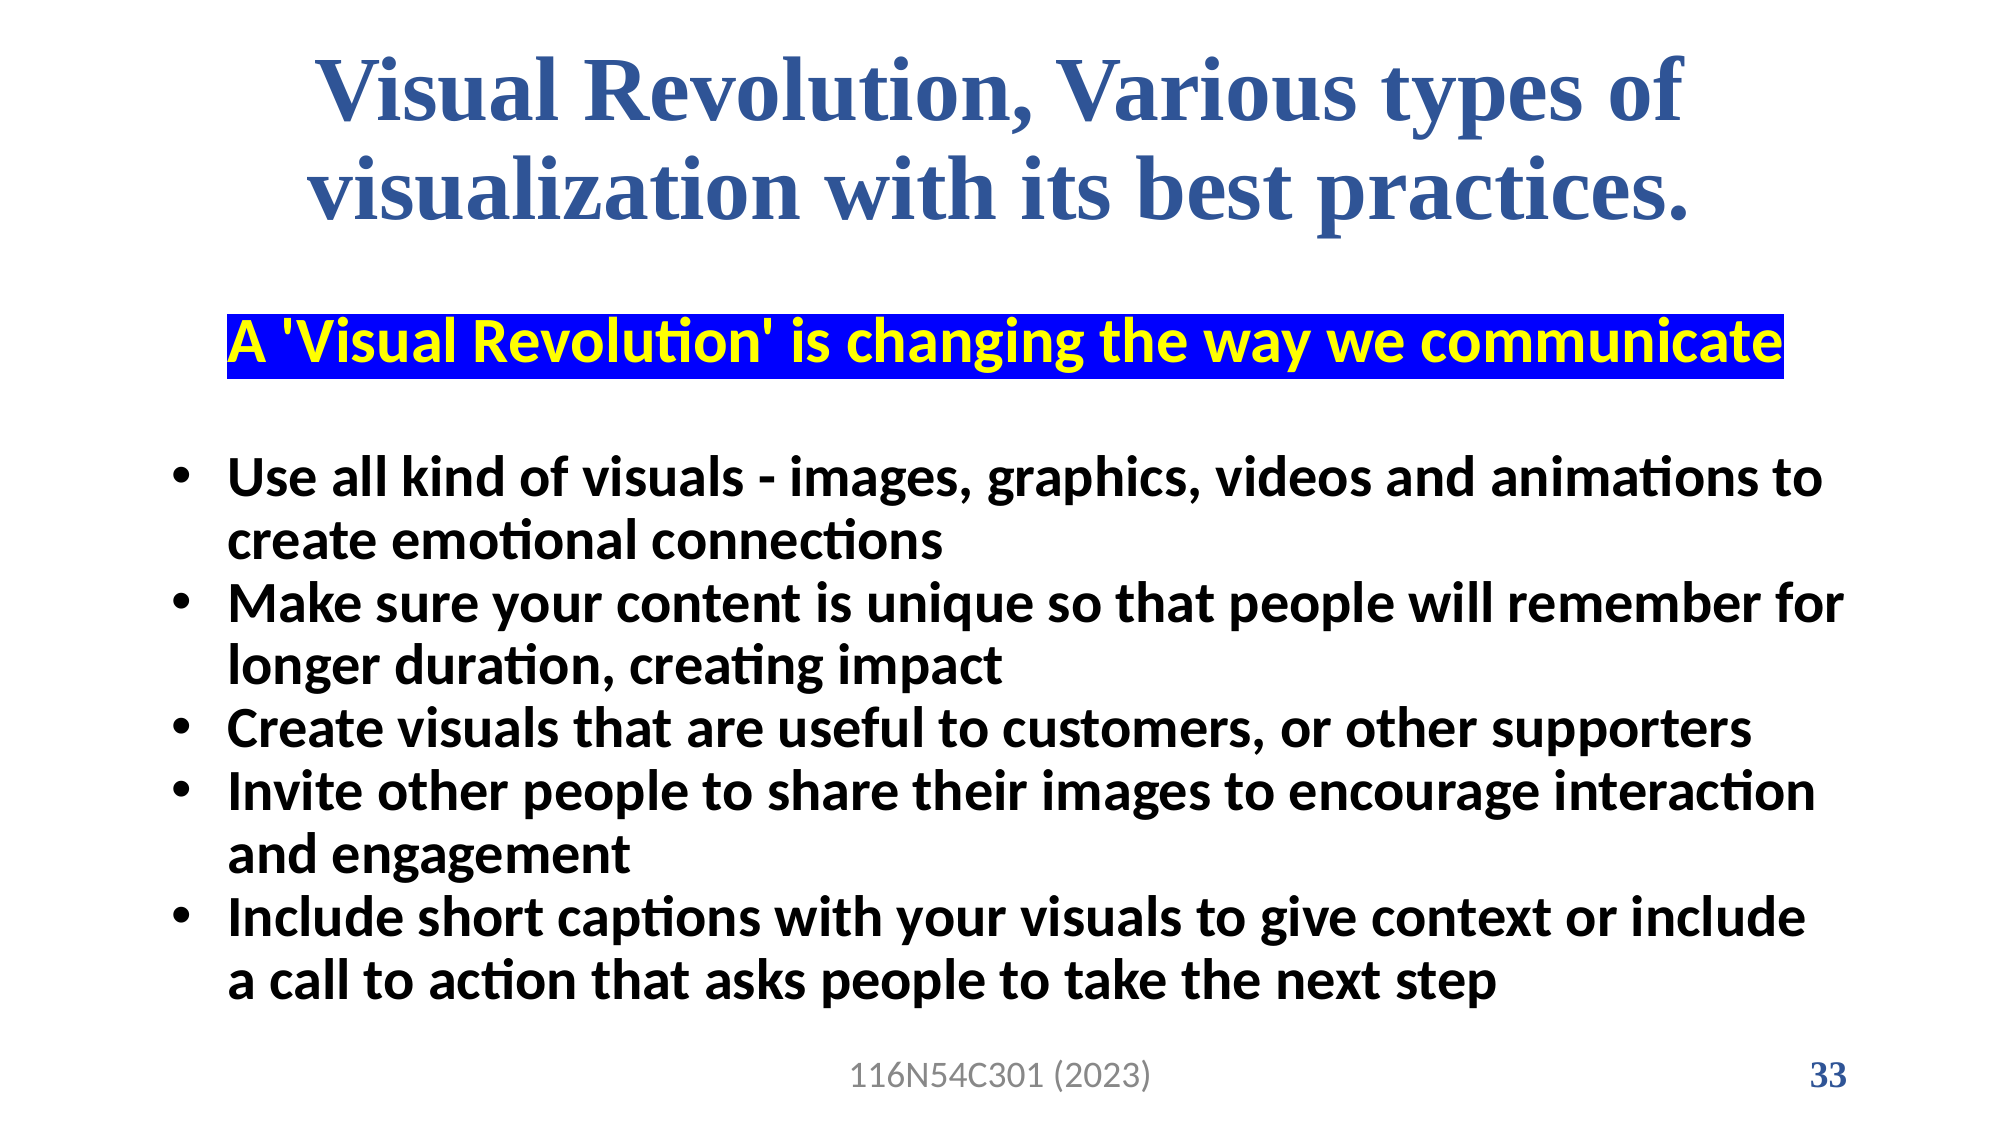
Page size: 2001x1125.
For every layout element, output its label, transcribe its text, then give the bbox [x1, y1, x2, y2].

list A 'Visual Revolution' is changing the way we communicate Use all kind of visuals - images, graphics, videos and animations to create emotional connections Make sure your content is unique so that people will remember for longer duration, creating impact Create visuals that are useful to customers, or other supporters Invite other people to share their images to encourage interaction and engagement Include short captions with your visuals to give context or include a call to action that asks people to take the next step [137, 299, 1863, 1052]
footer 116N54C301 (2023) [662, 1042, 1338, 1103]
title Visual Revolution, Various types of visualization with its best practices. [137, 31, 1863, 249]
slide_number 33 [1412, 1042, 1863, 1103]
